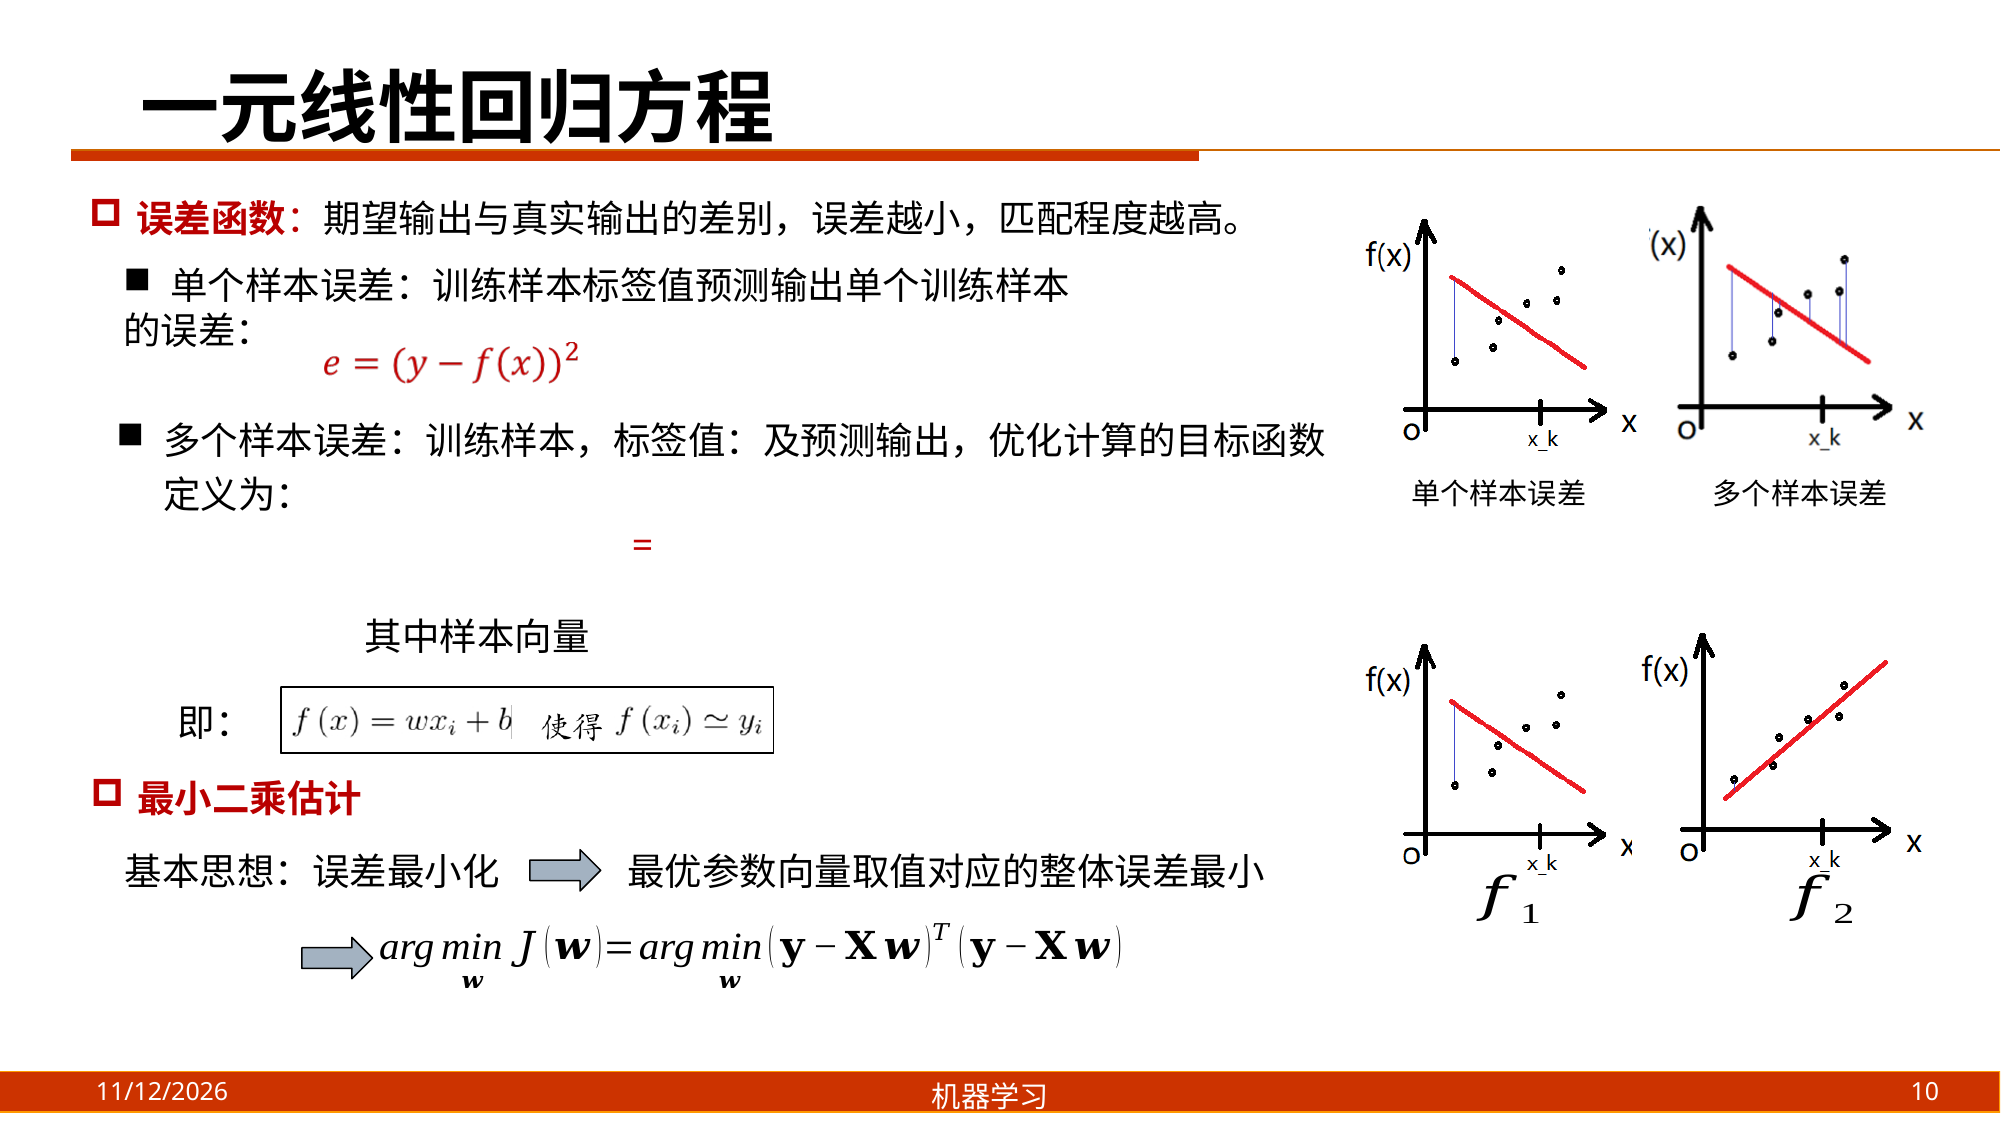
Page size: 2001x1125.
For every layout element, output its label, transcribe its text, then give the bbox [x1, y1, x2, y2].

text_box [162, 686, 774, 765]
picture [312, 337, 589, 401]
text_box 单个样本误差 [1411, 474, 1602, 511]
picture [1351, 630, 1942, 889]
text_box 最优参数向量取值对应的整体误差最小 [612, 840, 1313, 900]
text_box 误差函数：期望输出与真实输出的差别，误差越小，匹配程度越高。 [74, 187, 1342, 248]
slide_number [95, 1074, 530, 1115]
text_box 最小二乘估计 [75, 767, 378, 828]
text_box [301, 937, 373, 979]
text_box 一元线性回归方程 [125, 50, 1876, 150]
picture [1351, 205, 1938, 465]
text_box 基本思想：误差最小化 [110, 840, 515, 900]
text_box [529, 849, 601, 892]
text_box 多个样本误差 [1712, 474, 1903, 511]
slide_number 10 [1505, 1074, 1940, 1113]
